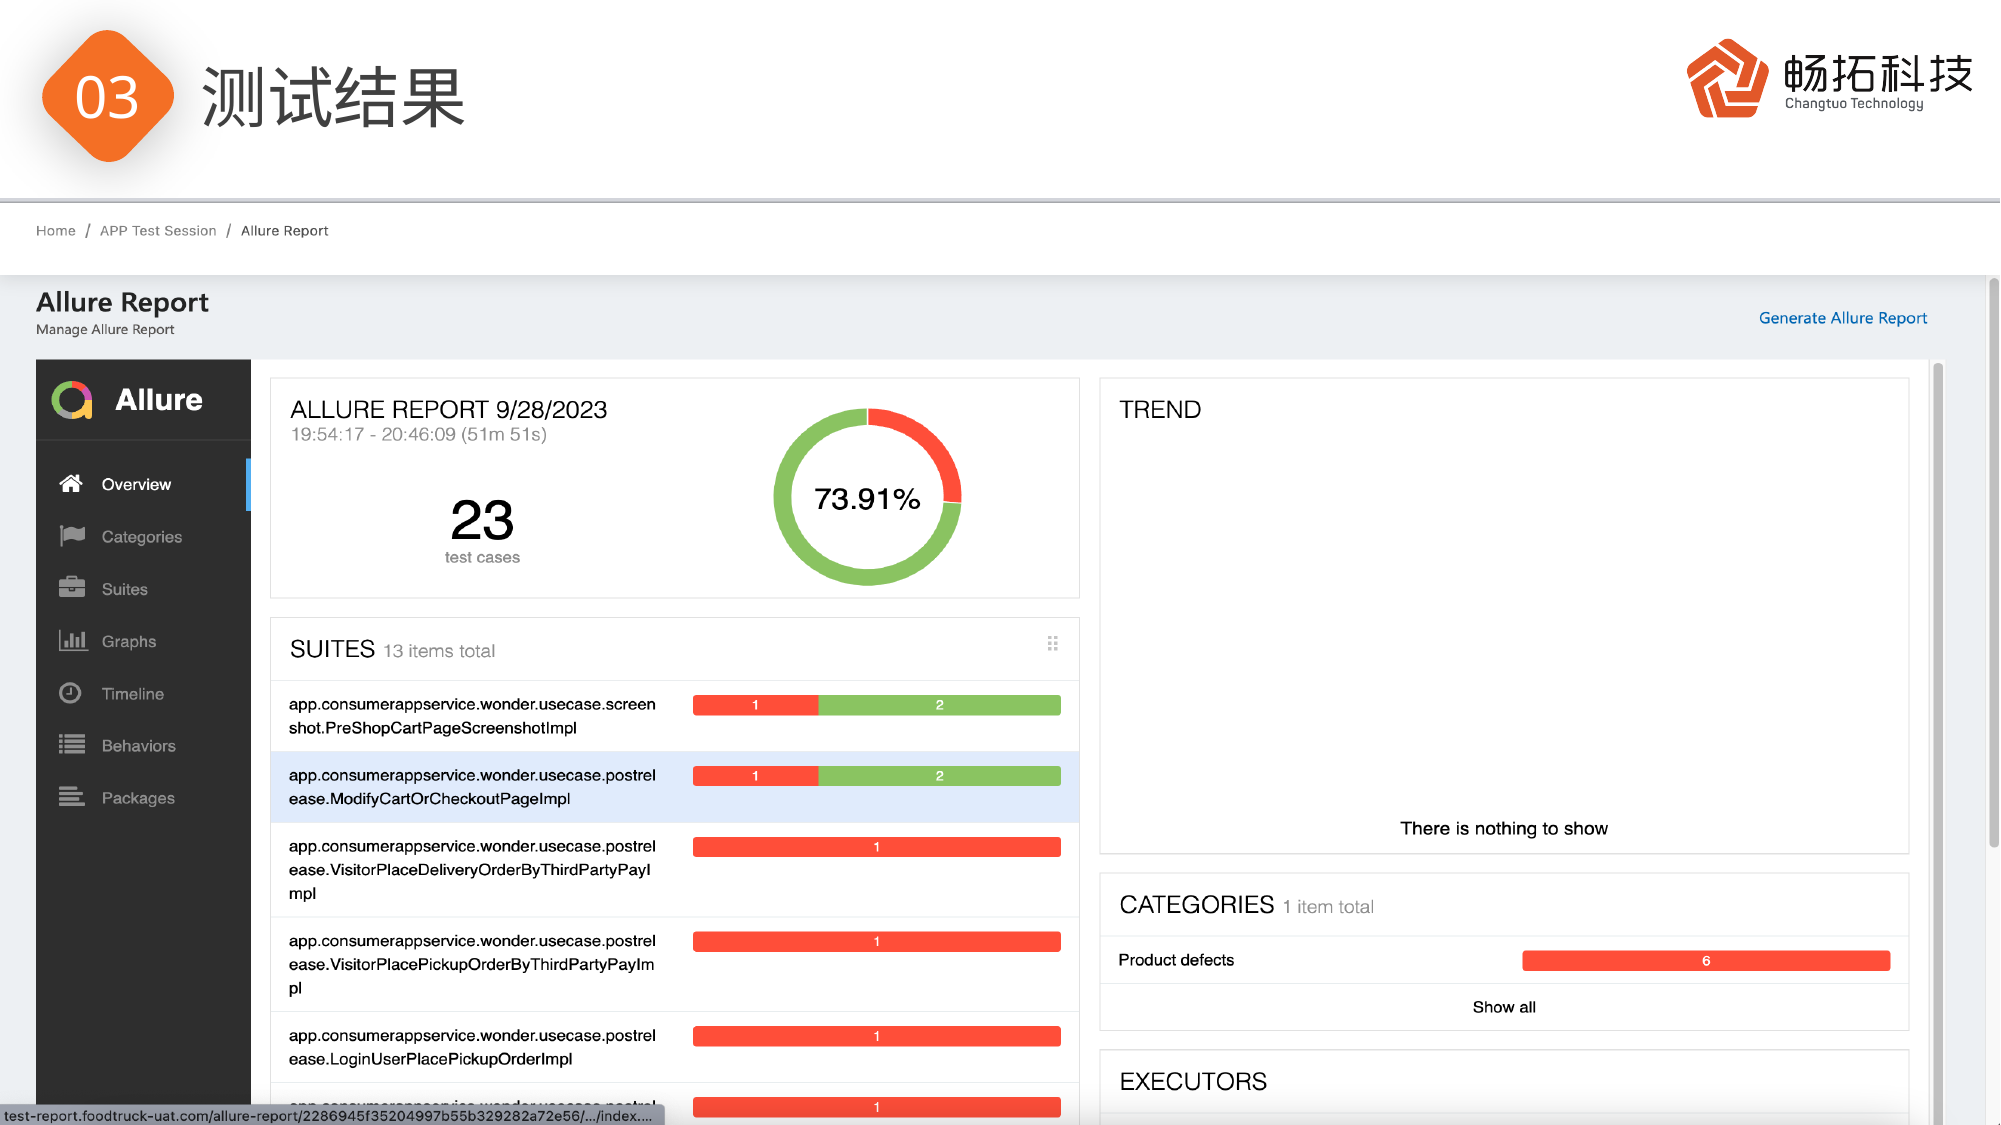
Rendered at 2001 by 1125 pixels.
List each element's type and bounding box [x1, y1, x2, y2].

picture [0, 198, 2000, 1125]
text_box [53, 41, 989, 151]
picture [1659, 12, 2000, 145]
